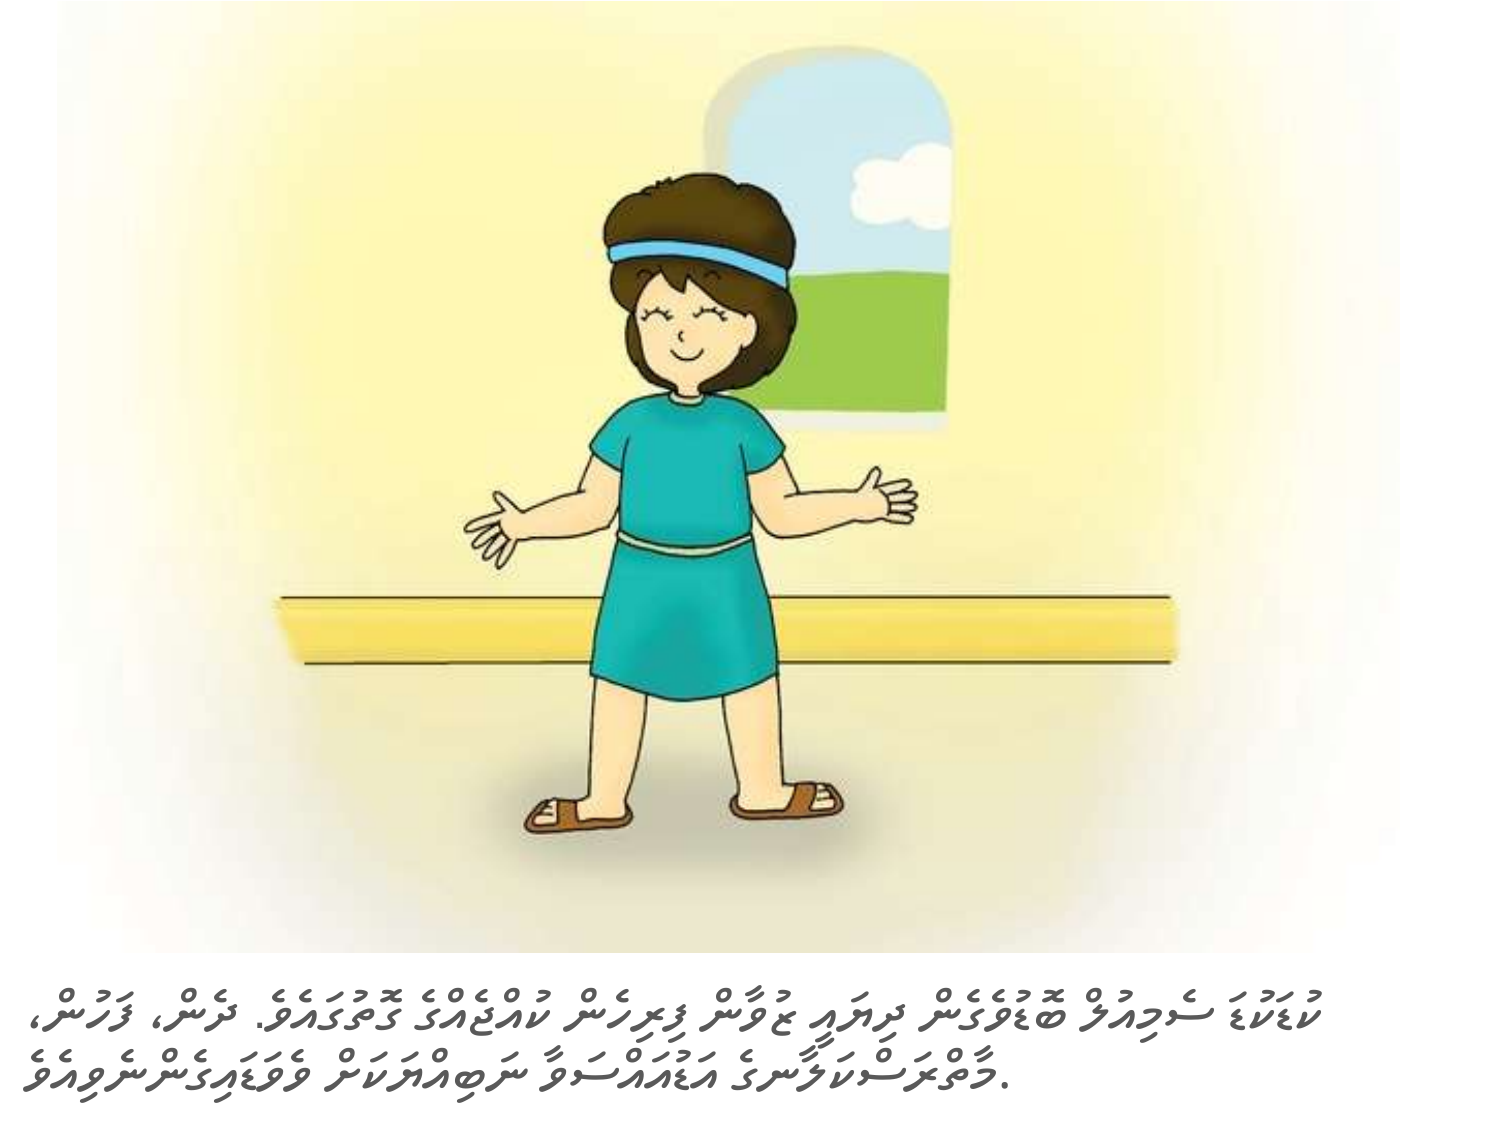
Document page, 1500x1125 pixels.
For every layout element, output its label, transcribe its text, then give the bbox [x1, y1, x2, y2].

picture [57, 1, 1400, 953]
text_box ކުޑަކުޑަ ސެމިއުލް ބޮޑުވެގެން ދިޔައީ ޒުވާން ފިރިހެން ކުއްޖެއްގެ ގޮތުގައެވެ. ދެން، ފަހުން، މާތްރަސްކަލާނގެ އަޑުއައްސަވާ ނަބިއްޔަކަށް ވެވަޑައިގެންނެވިއެވެ. [11, 971, 1498, 1106]
